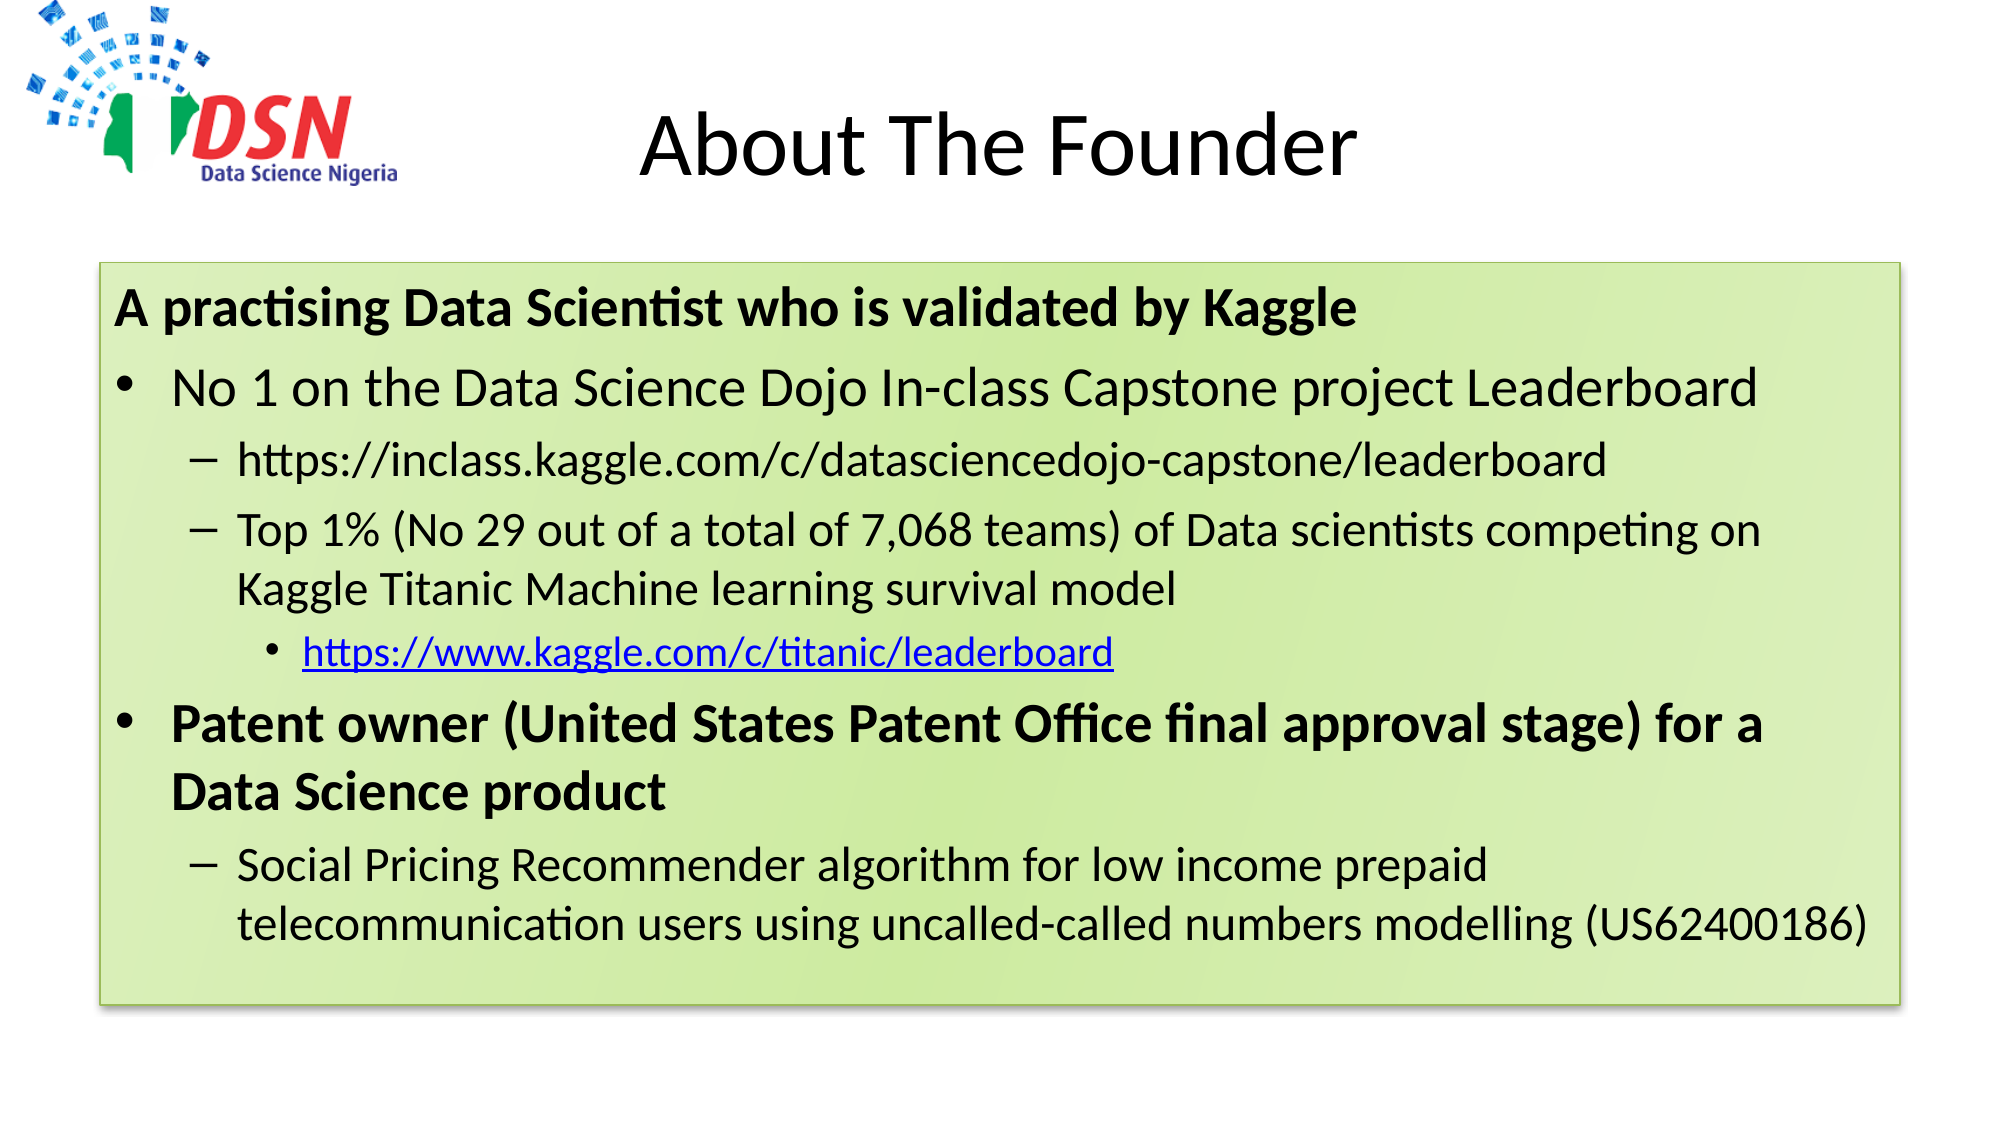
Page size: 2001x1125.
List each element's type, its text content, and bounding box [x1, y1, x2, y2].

title About The Founder [99, 45, 1900, 233]
list A practising Data Scientist who is validated by Kaggle No 1 on the Data Science Dojo In-class Capstone project Leaderboard https://inclass.kaggle.com/c/datasciencedojo-capstone/leaderboard Top 1% (No 29 out of a total of 7,068 teams) of Data scientists competing on Kaggle Titanic Machine learning survival model https://www.kaggle.com/c/titanic/leaderboard Patent owner (United States Patent Office final approval stage) for a Data Science product Social Pricing Recommender algorithm for low income prepaid telecommunication users using uncalled-called numbers modelling (US62400186) [99, 262, 1901, 1006]
picture [26, 0, 397, 186]
